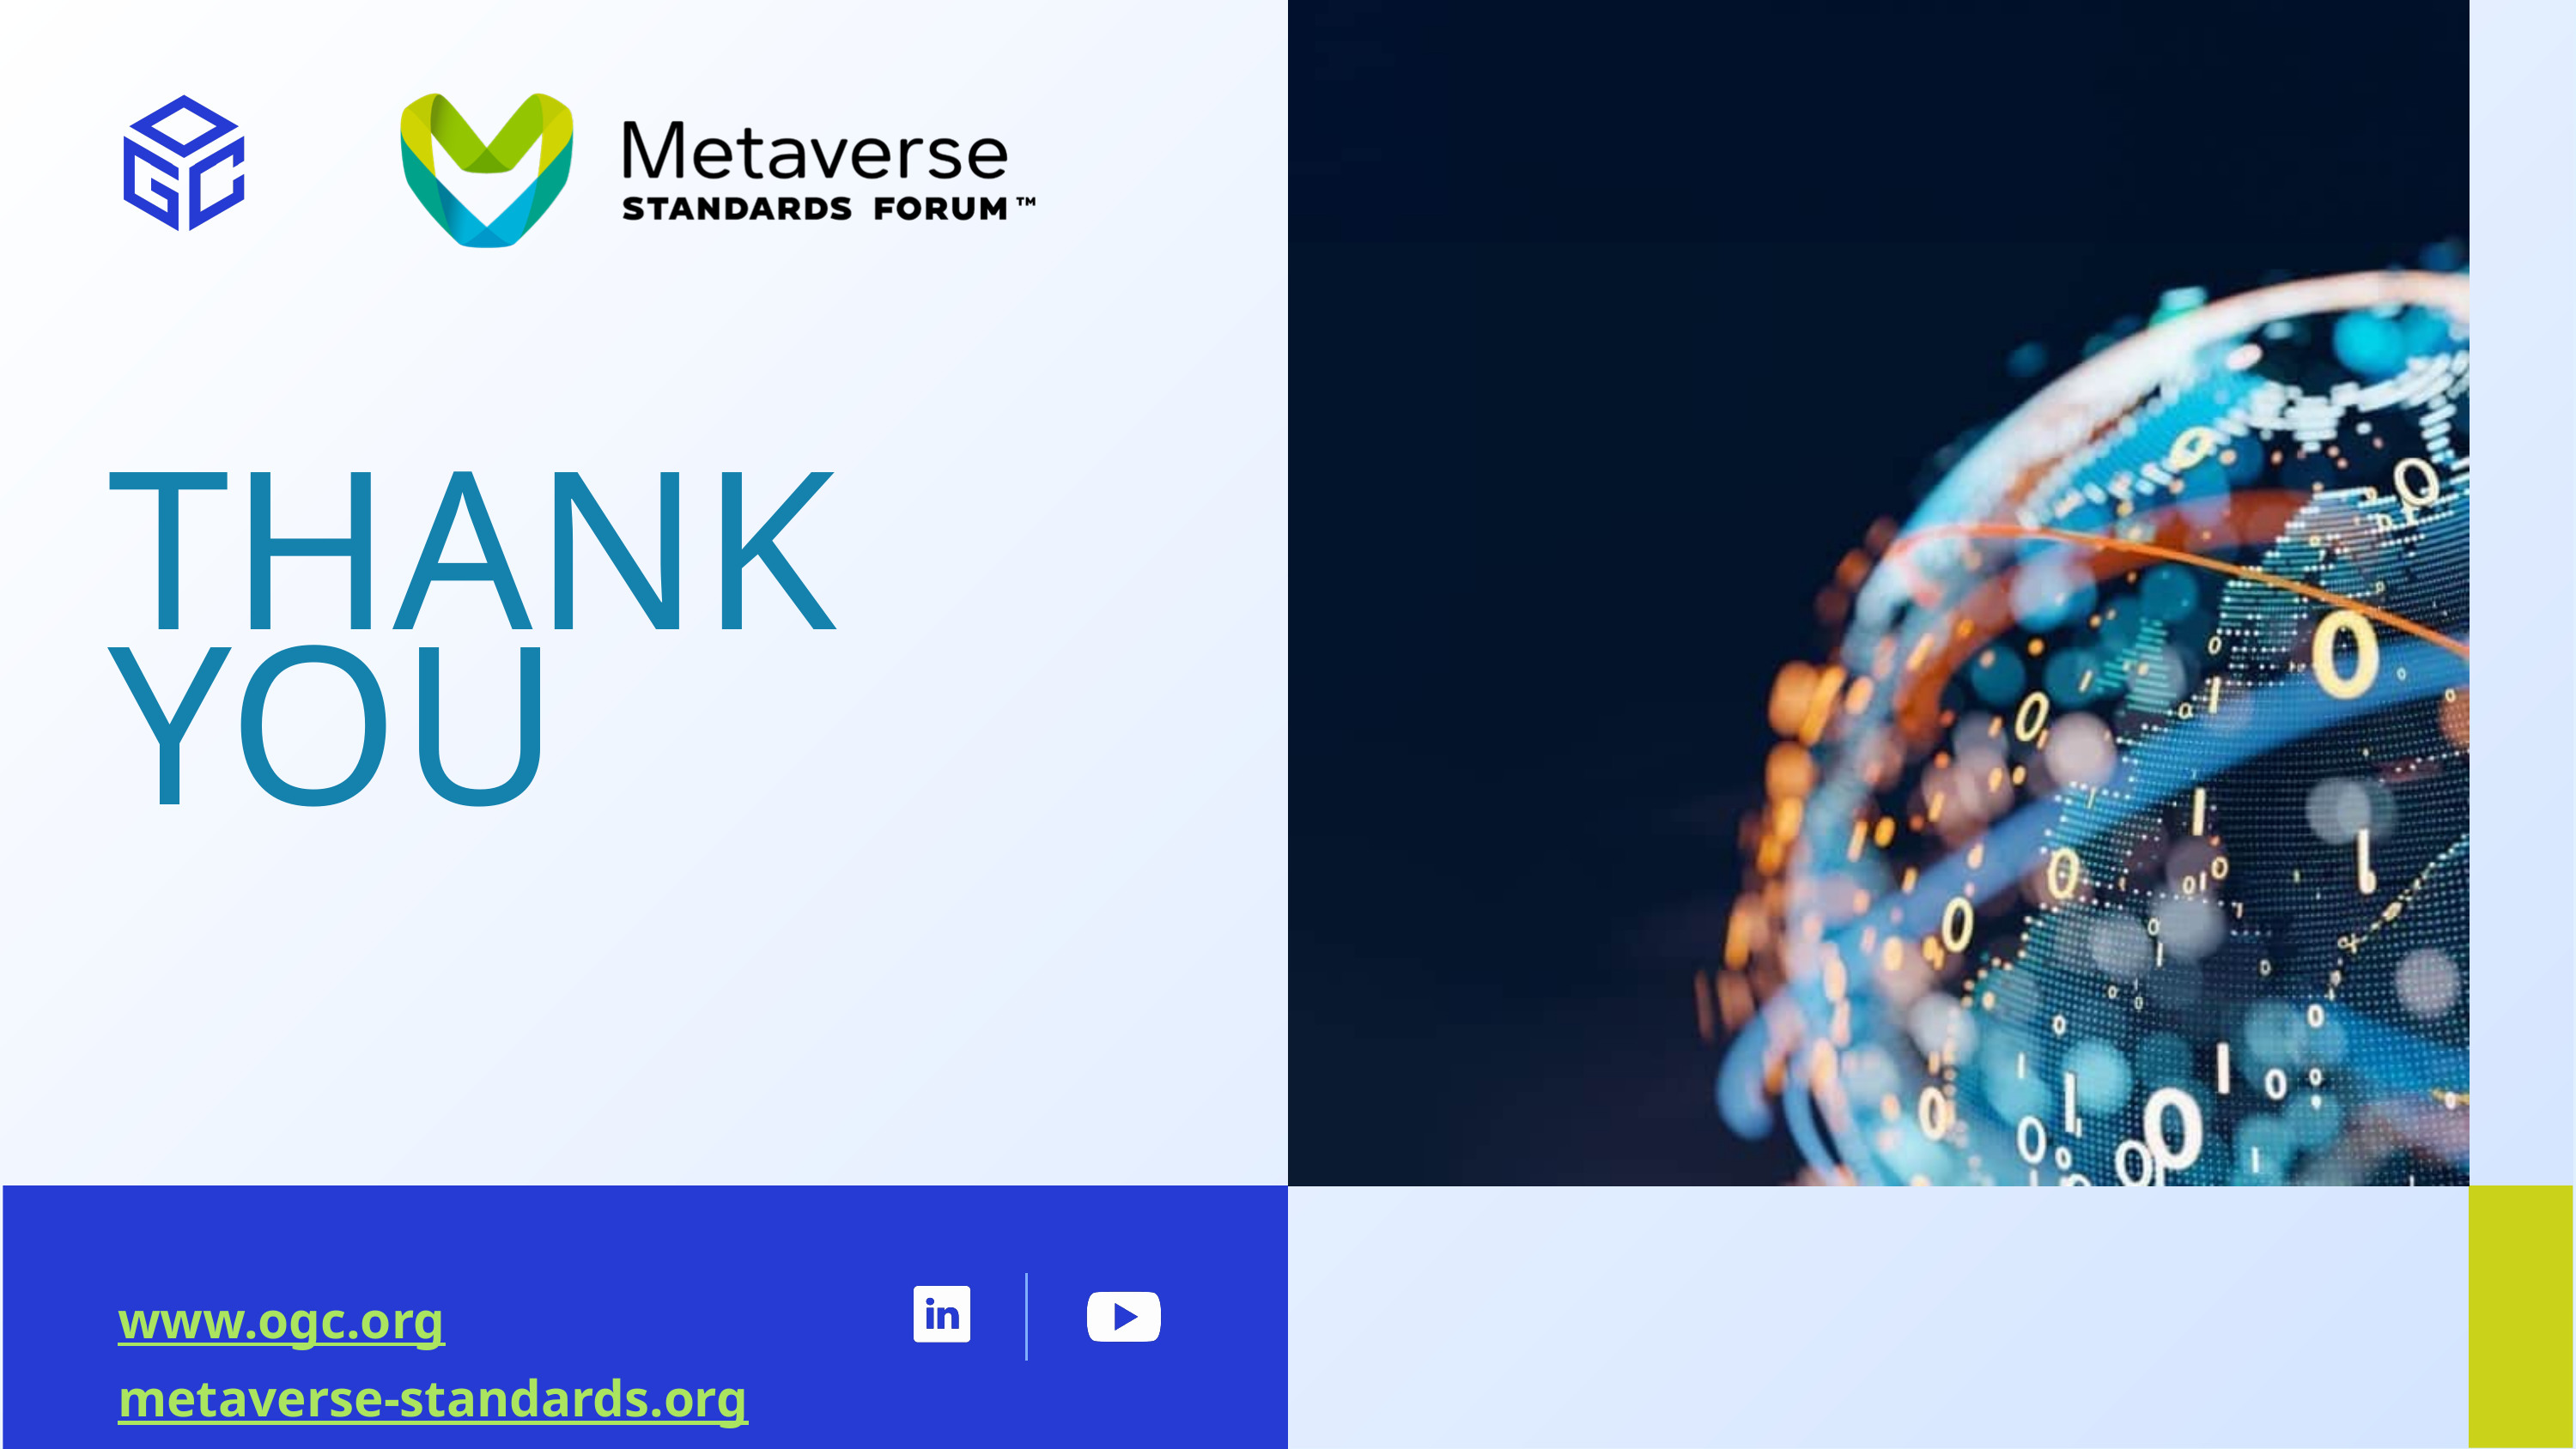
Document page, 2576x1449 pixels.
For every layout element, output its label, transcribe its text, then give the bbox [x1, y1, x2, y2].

picture [2201, 1174, 2208, 1179]
picture [105, 82, 268, 246]
picture [2192, 1173, 2198, 1186]
picture [2210, 1176, 2222, 1186]
picture [364, 69, 1061, 264]
picture [1095, 1286, 1169, 1348]
picture [1287, 0, 2470, 1186]
title THANK YOU [94, 491, 956, 957]
picture [2217, 1157, 2222, 1172]
list www.ogc.org metaverse-standards.org [105, 1282, 1095, 1449]
